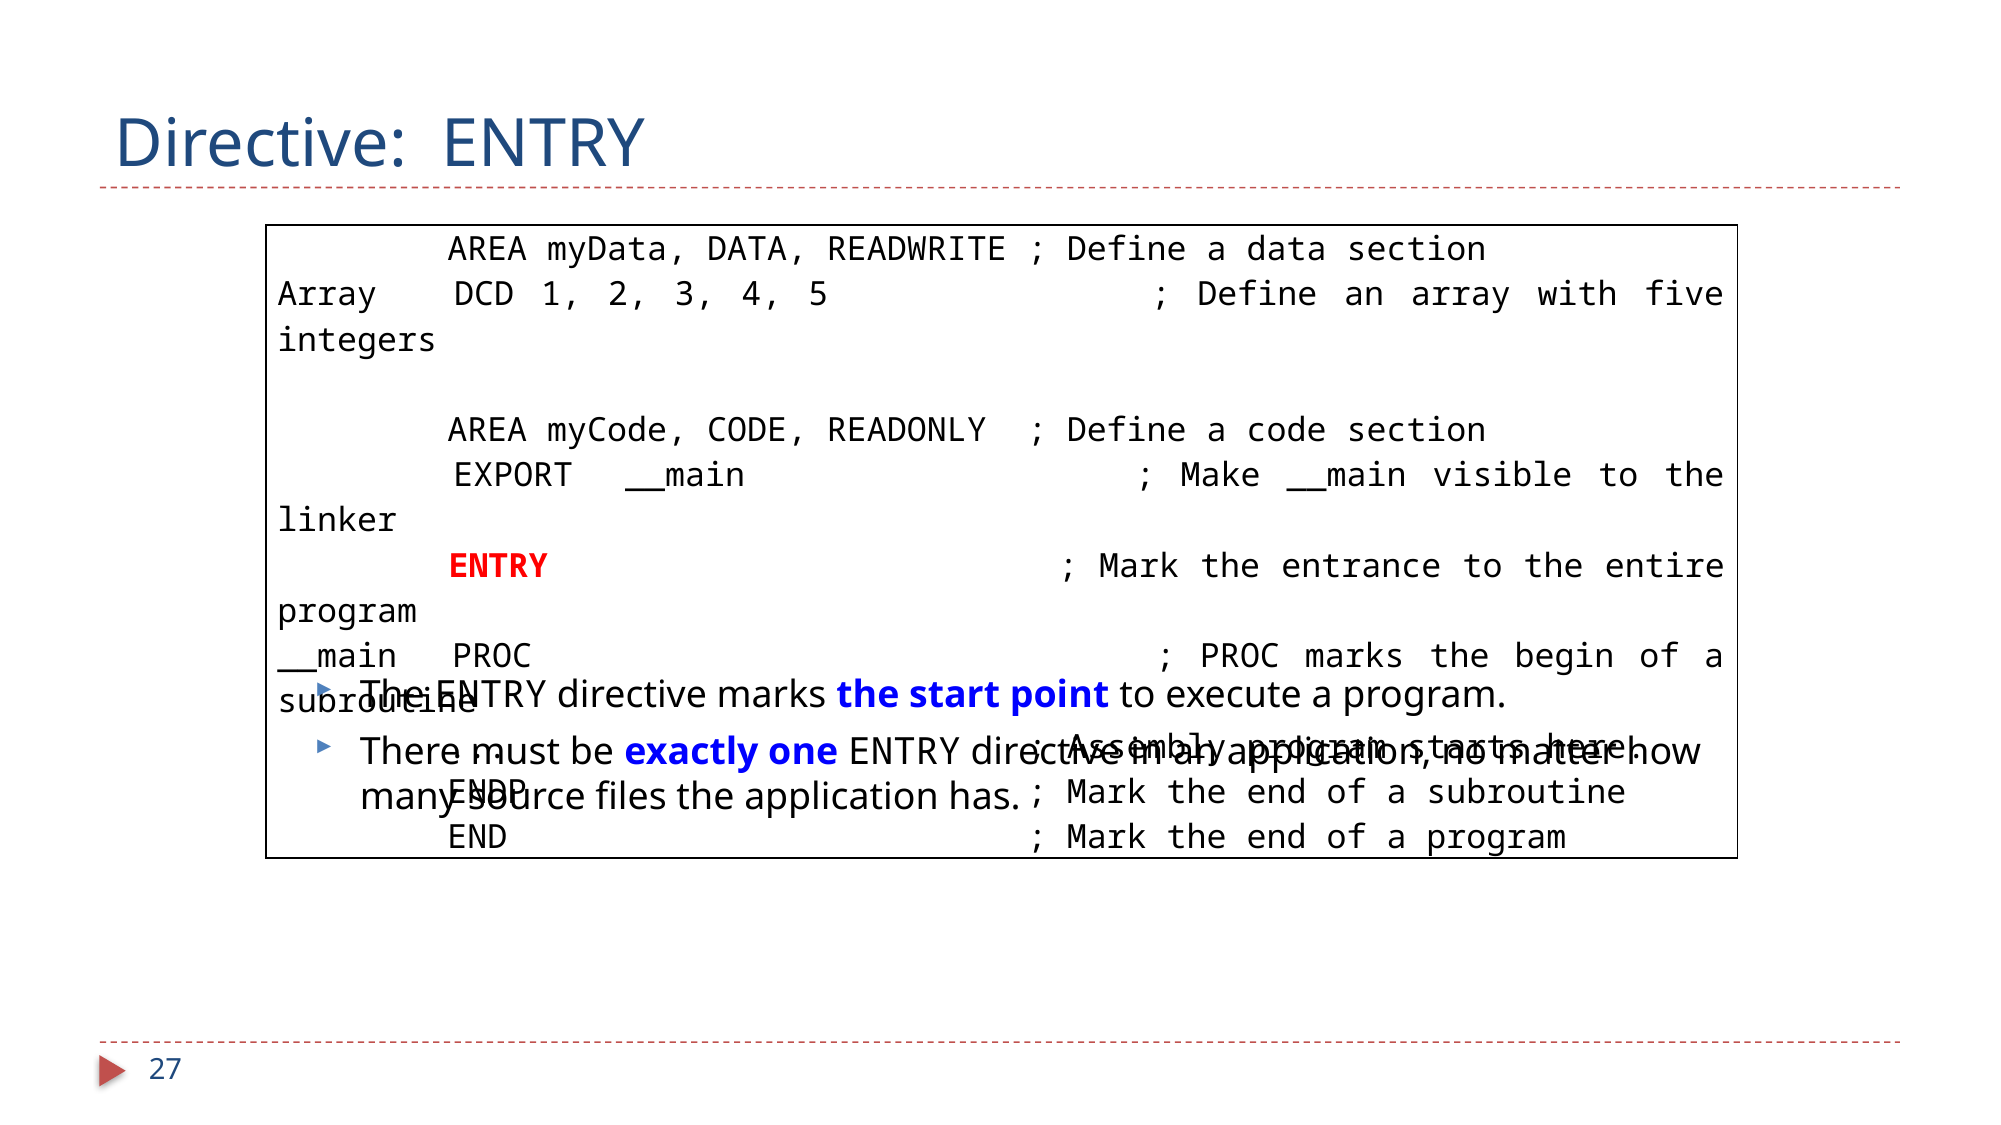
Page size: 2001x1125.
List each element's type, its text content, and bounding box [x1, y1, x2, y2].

title Directive: ENTRY [99, 24, 1900, 188]
list The ENTRY directive marks the start point to execute a program. There must be exactly one ENTRY directive in an application, no matter how many source files the application has. [300, 662, 1750, 998]
slide_number 27 [133, 1042, 568, 1103]
table_header AREA myData, DATA, READWRITE ; Define a data section Array DCD 1, 2, 3, 4, 5 ; Define an array with five integers AREA myCode, CODE, READONLY ; Define a code section EXPORT __main ; Make __main visible to the linker ENTRY ; Mark the entrance to the entire program __main PROC ; PROC marks the begin of a subroutine ... ; Assembly program starts here. ENDP ; Mark the end of a subroutine END ; Mark the end of a program [267, 226, 1737, 857]
